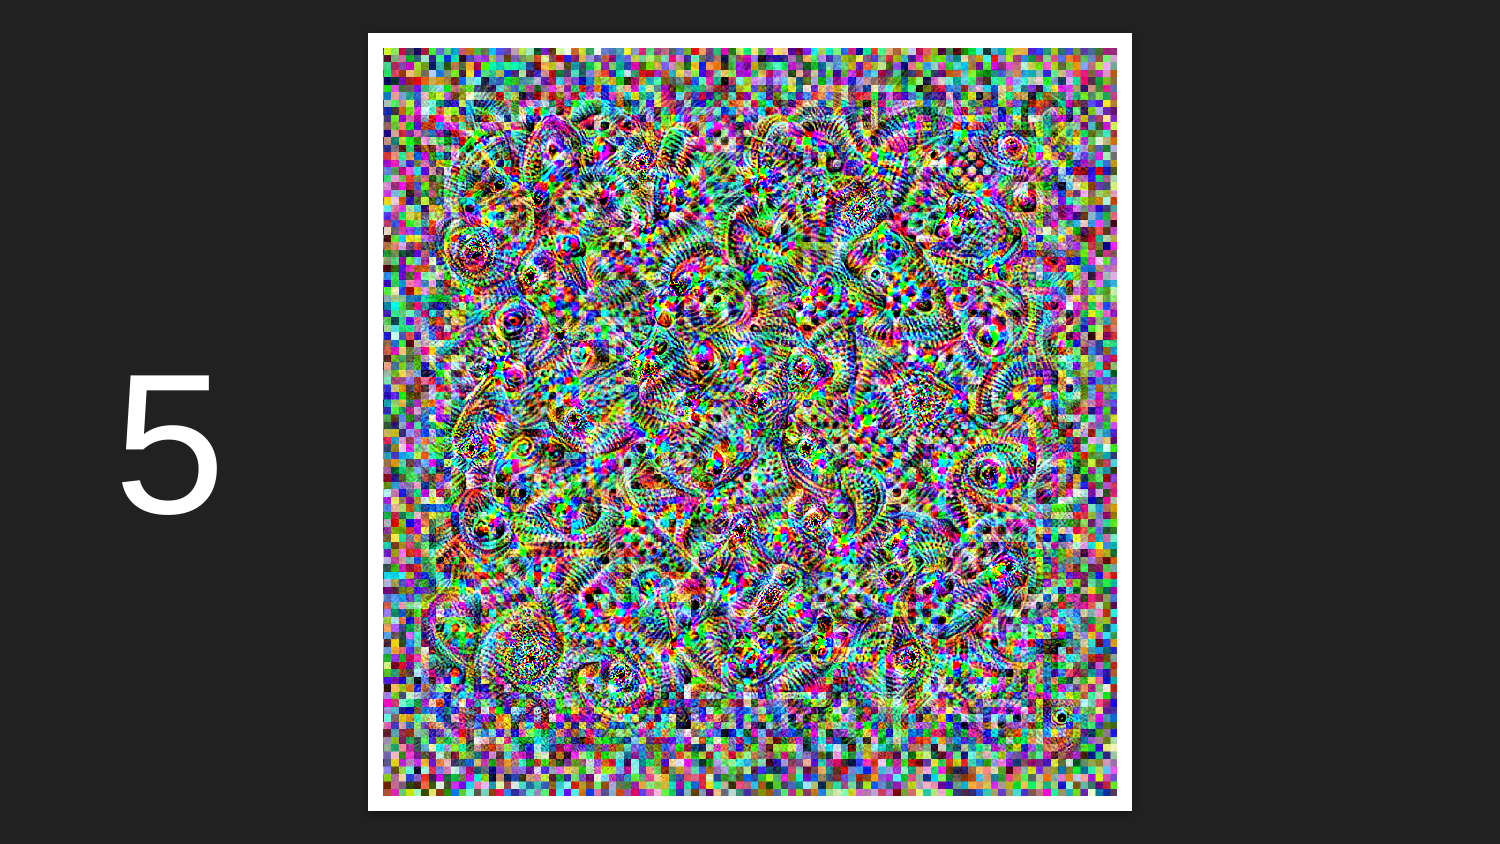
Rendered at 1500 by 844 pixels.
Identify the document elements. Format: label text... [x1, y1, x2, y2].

text_box 5 [99, 298, 250, 546]
picture [382, 47, 1118, 797]
